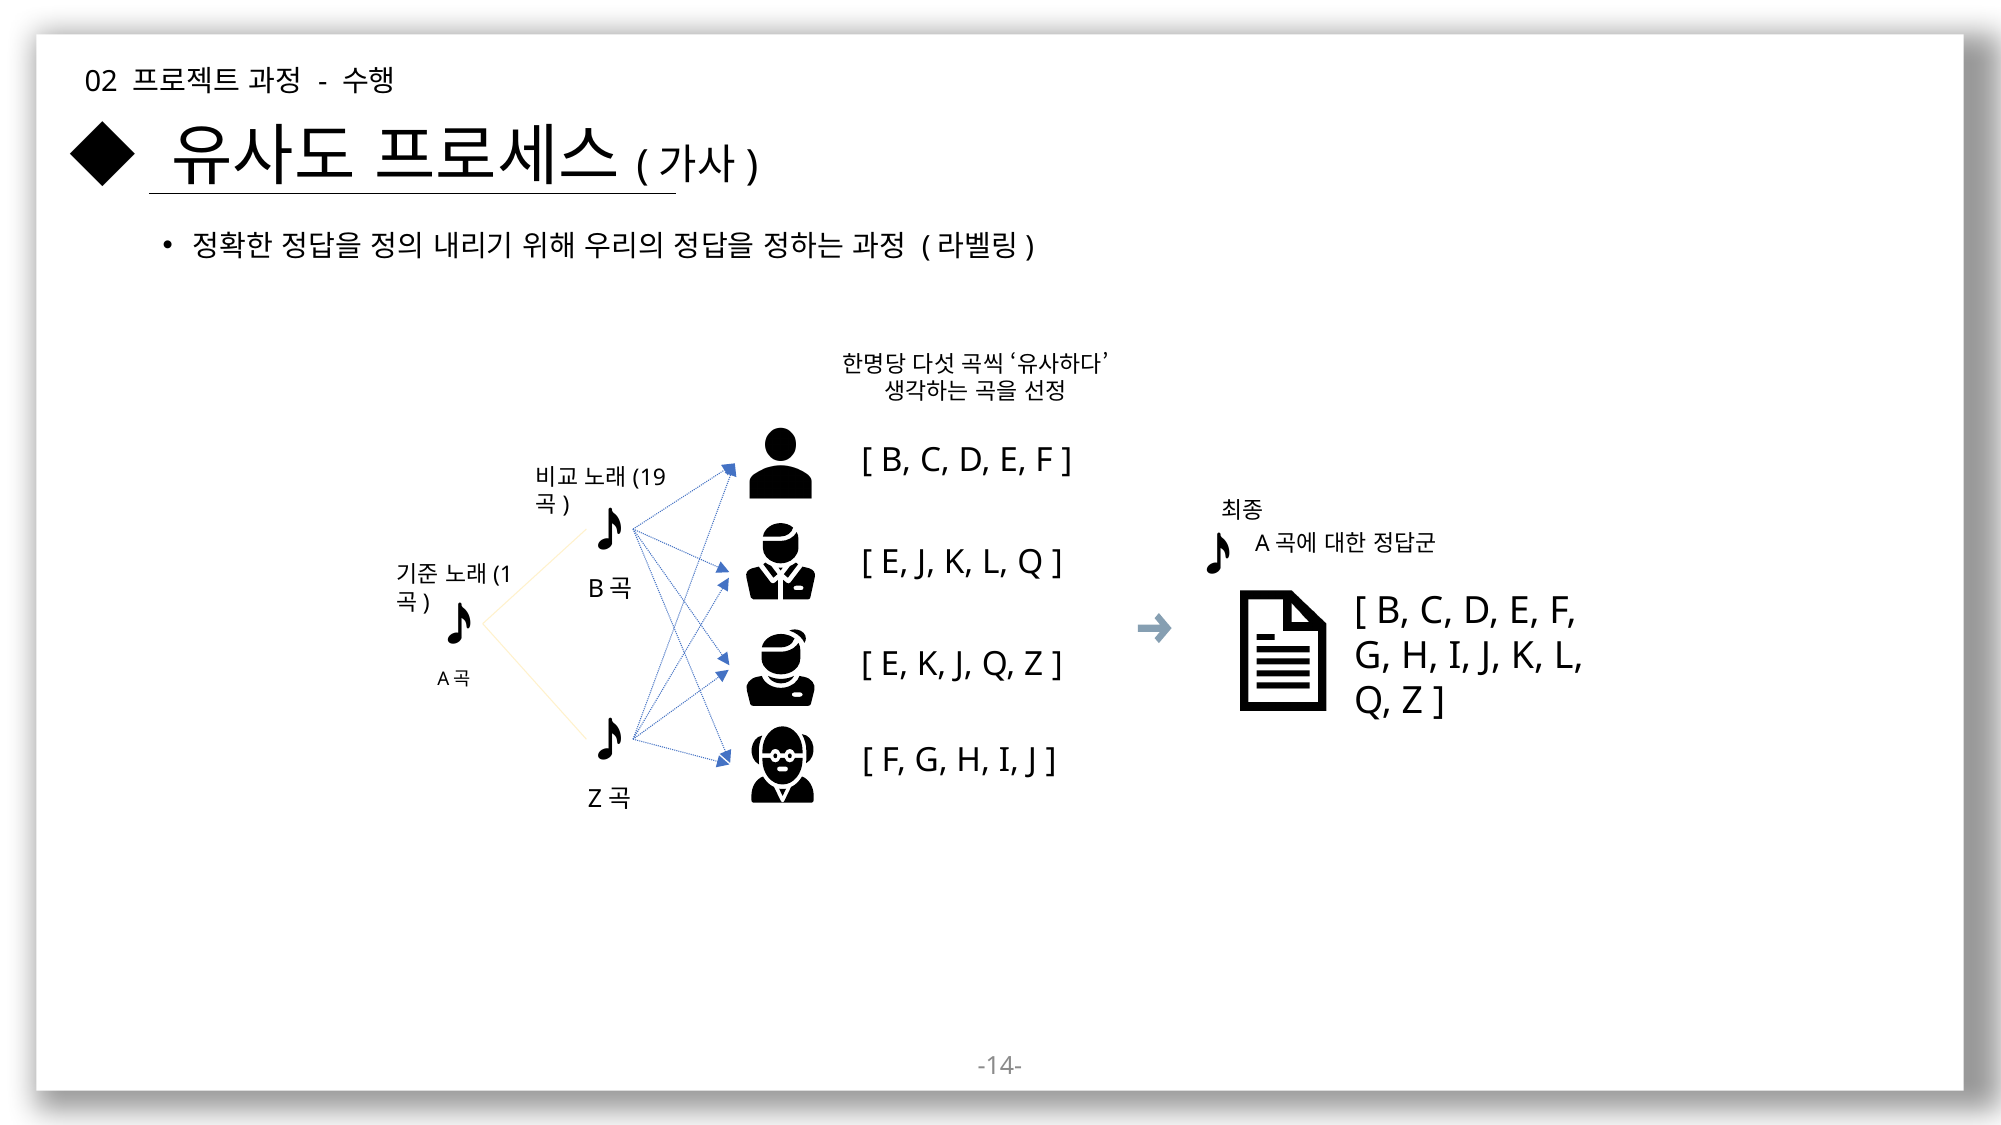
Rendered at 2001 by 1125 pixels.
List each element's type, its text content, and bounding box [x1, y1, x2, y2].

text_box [381, 342, 1608, 831]
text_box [54, 104, 1399, 201]
slide_number 14 [774, 1036, 1225, 1097]
text_box 정확한 정답을 정의 내리기 위해 우리의 정답을 정하는 과정 (라벨링) [147, 202, 1049, 270]
text_box 02 프로젝트 과정 - 수행 [69, 54, 411, 104]
